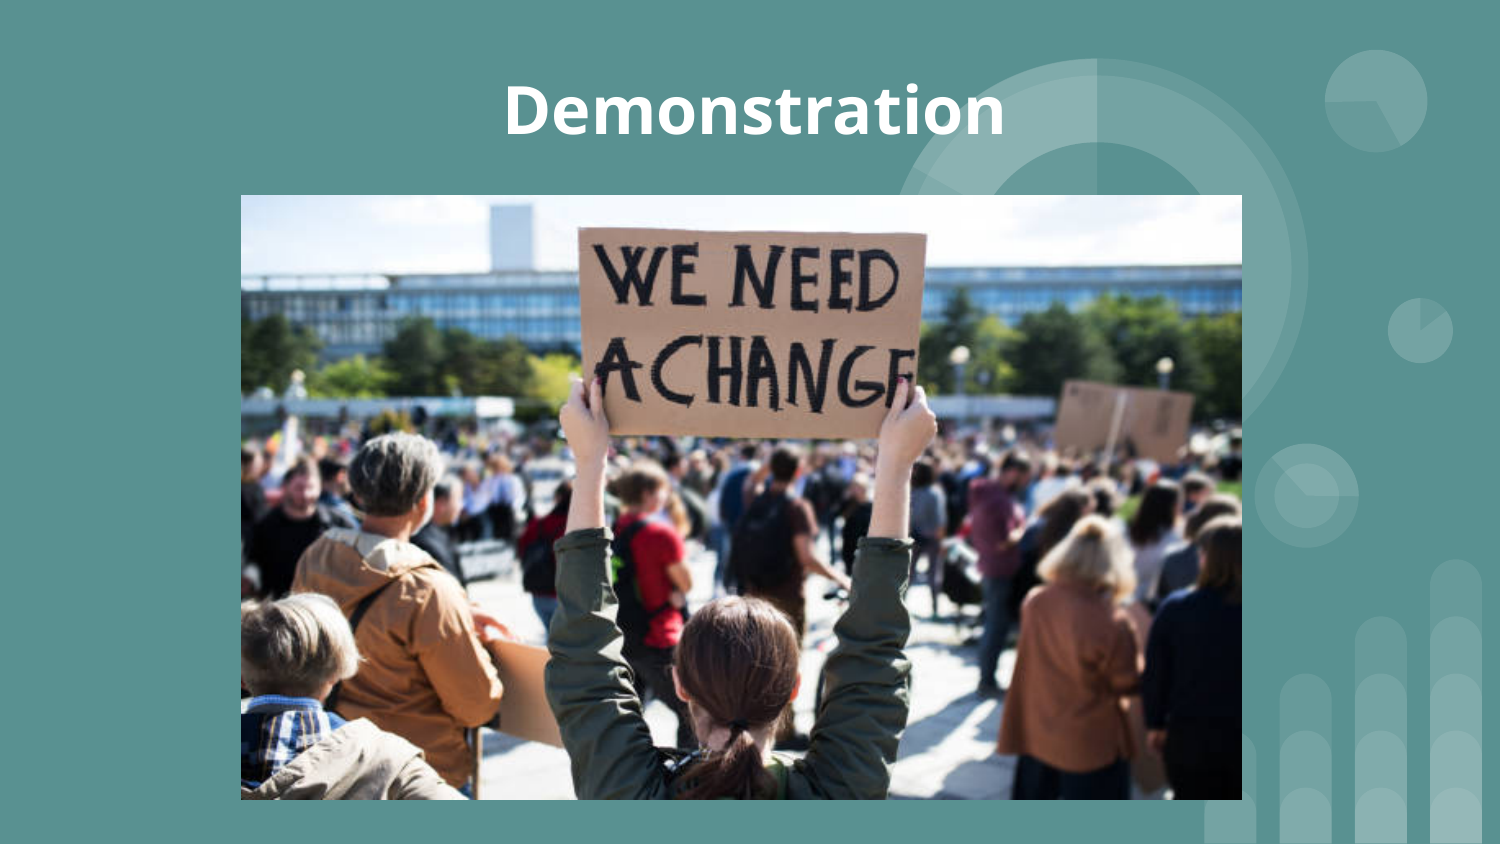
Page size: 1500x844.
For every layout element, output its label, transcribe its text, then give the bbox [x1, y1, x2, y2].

picture [240, 194, 1242, 800]
title Demonstration [487, 9, 1500, 207]
